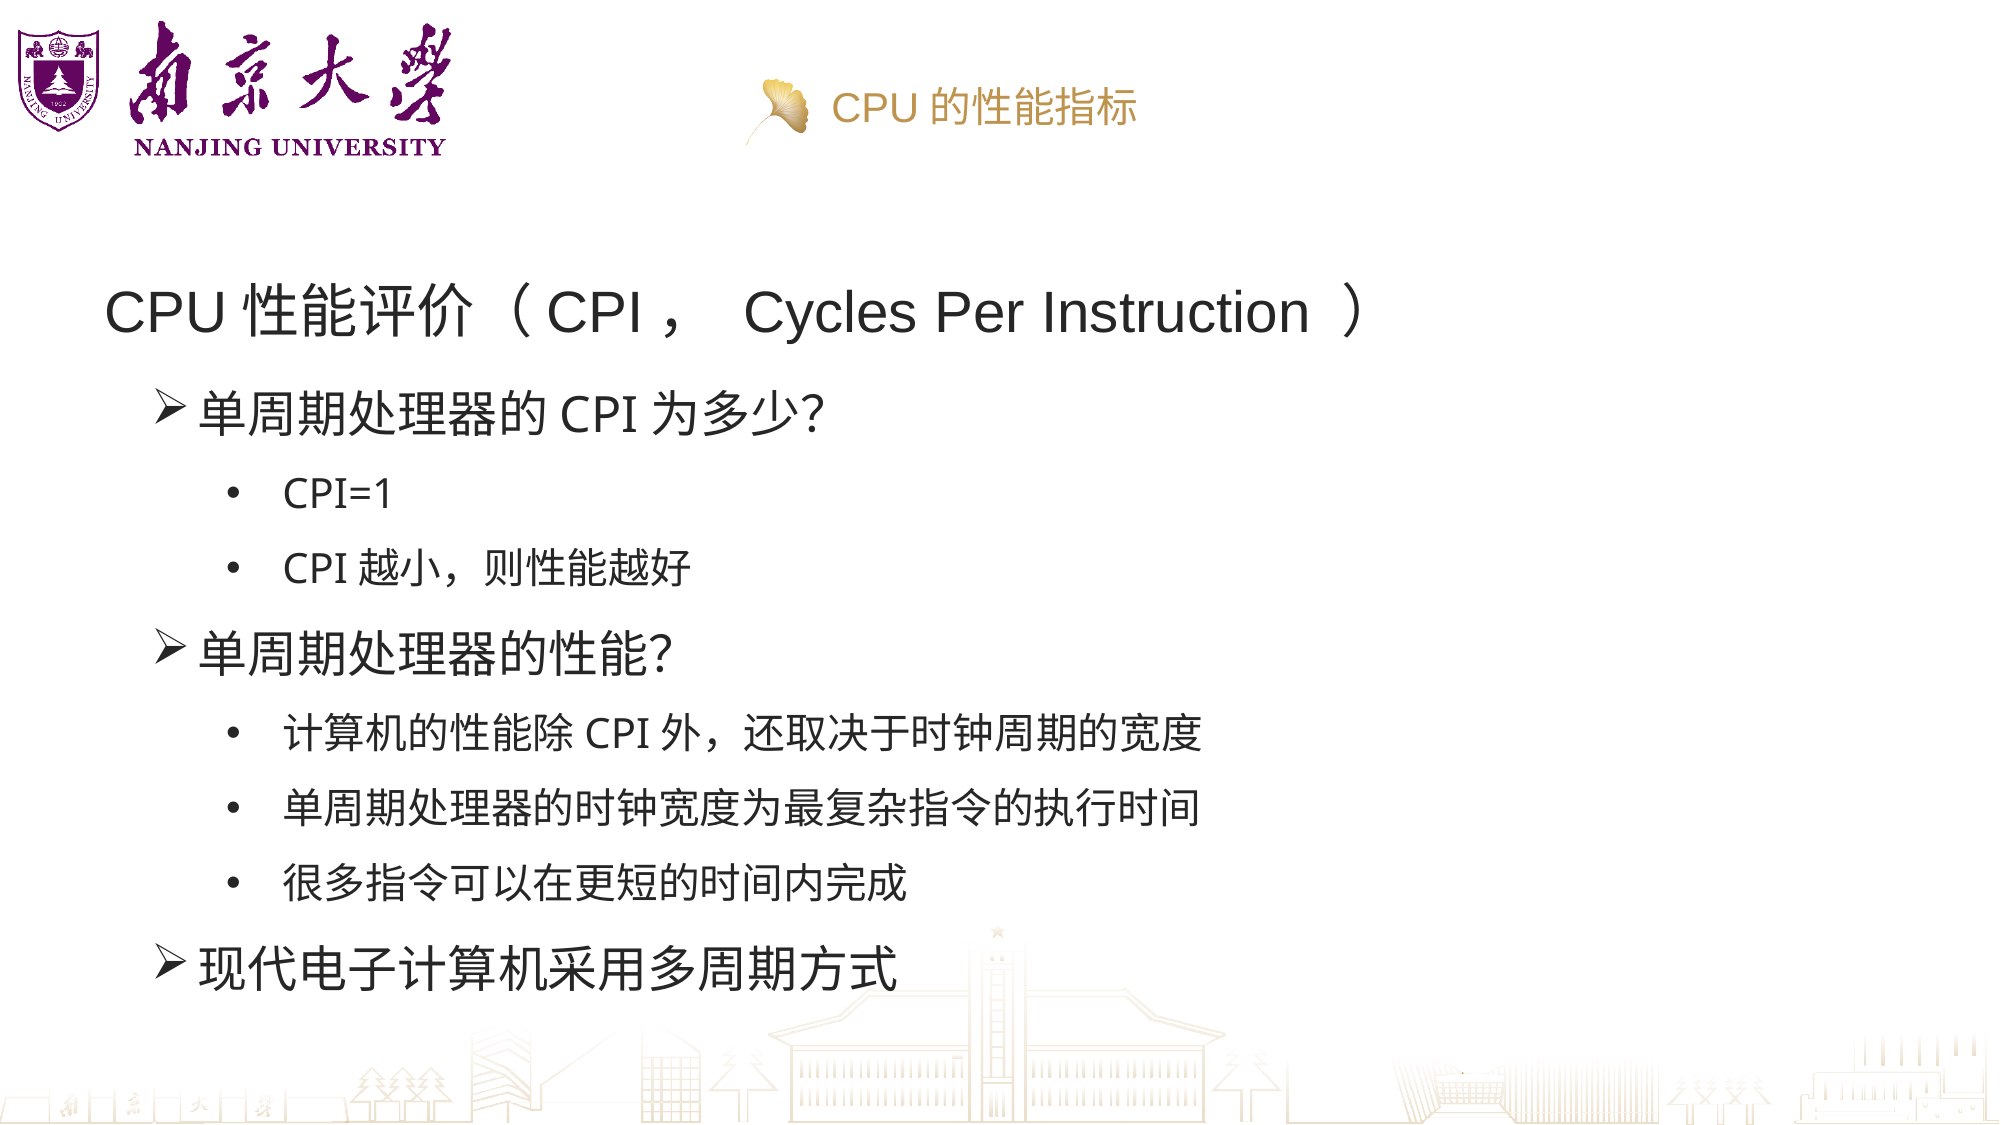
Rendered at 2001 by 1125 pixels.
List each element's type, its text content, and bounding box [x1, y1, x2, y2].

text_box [116, 249, 1864, 1001]
picture [18, 21, 451, 160]
text_box CPU的性能指标 [816, 73, 1327, 139]
picture [731, 64, 824, 169]
